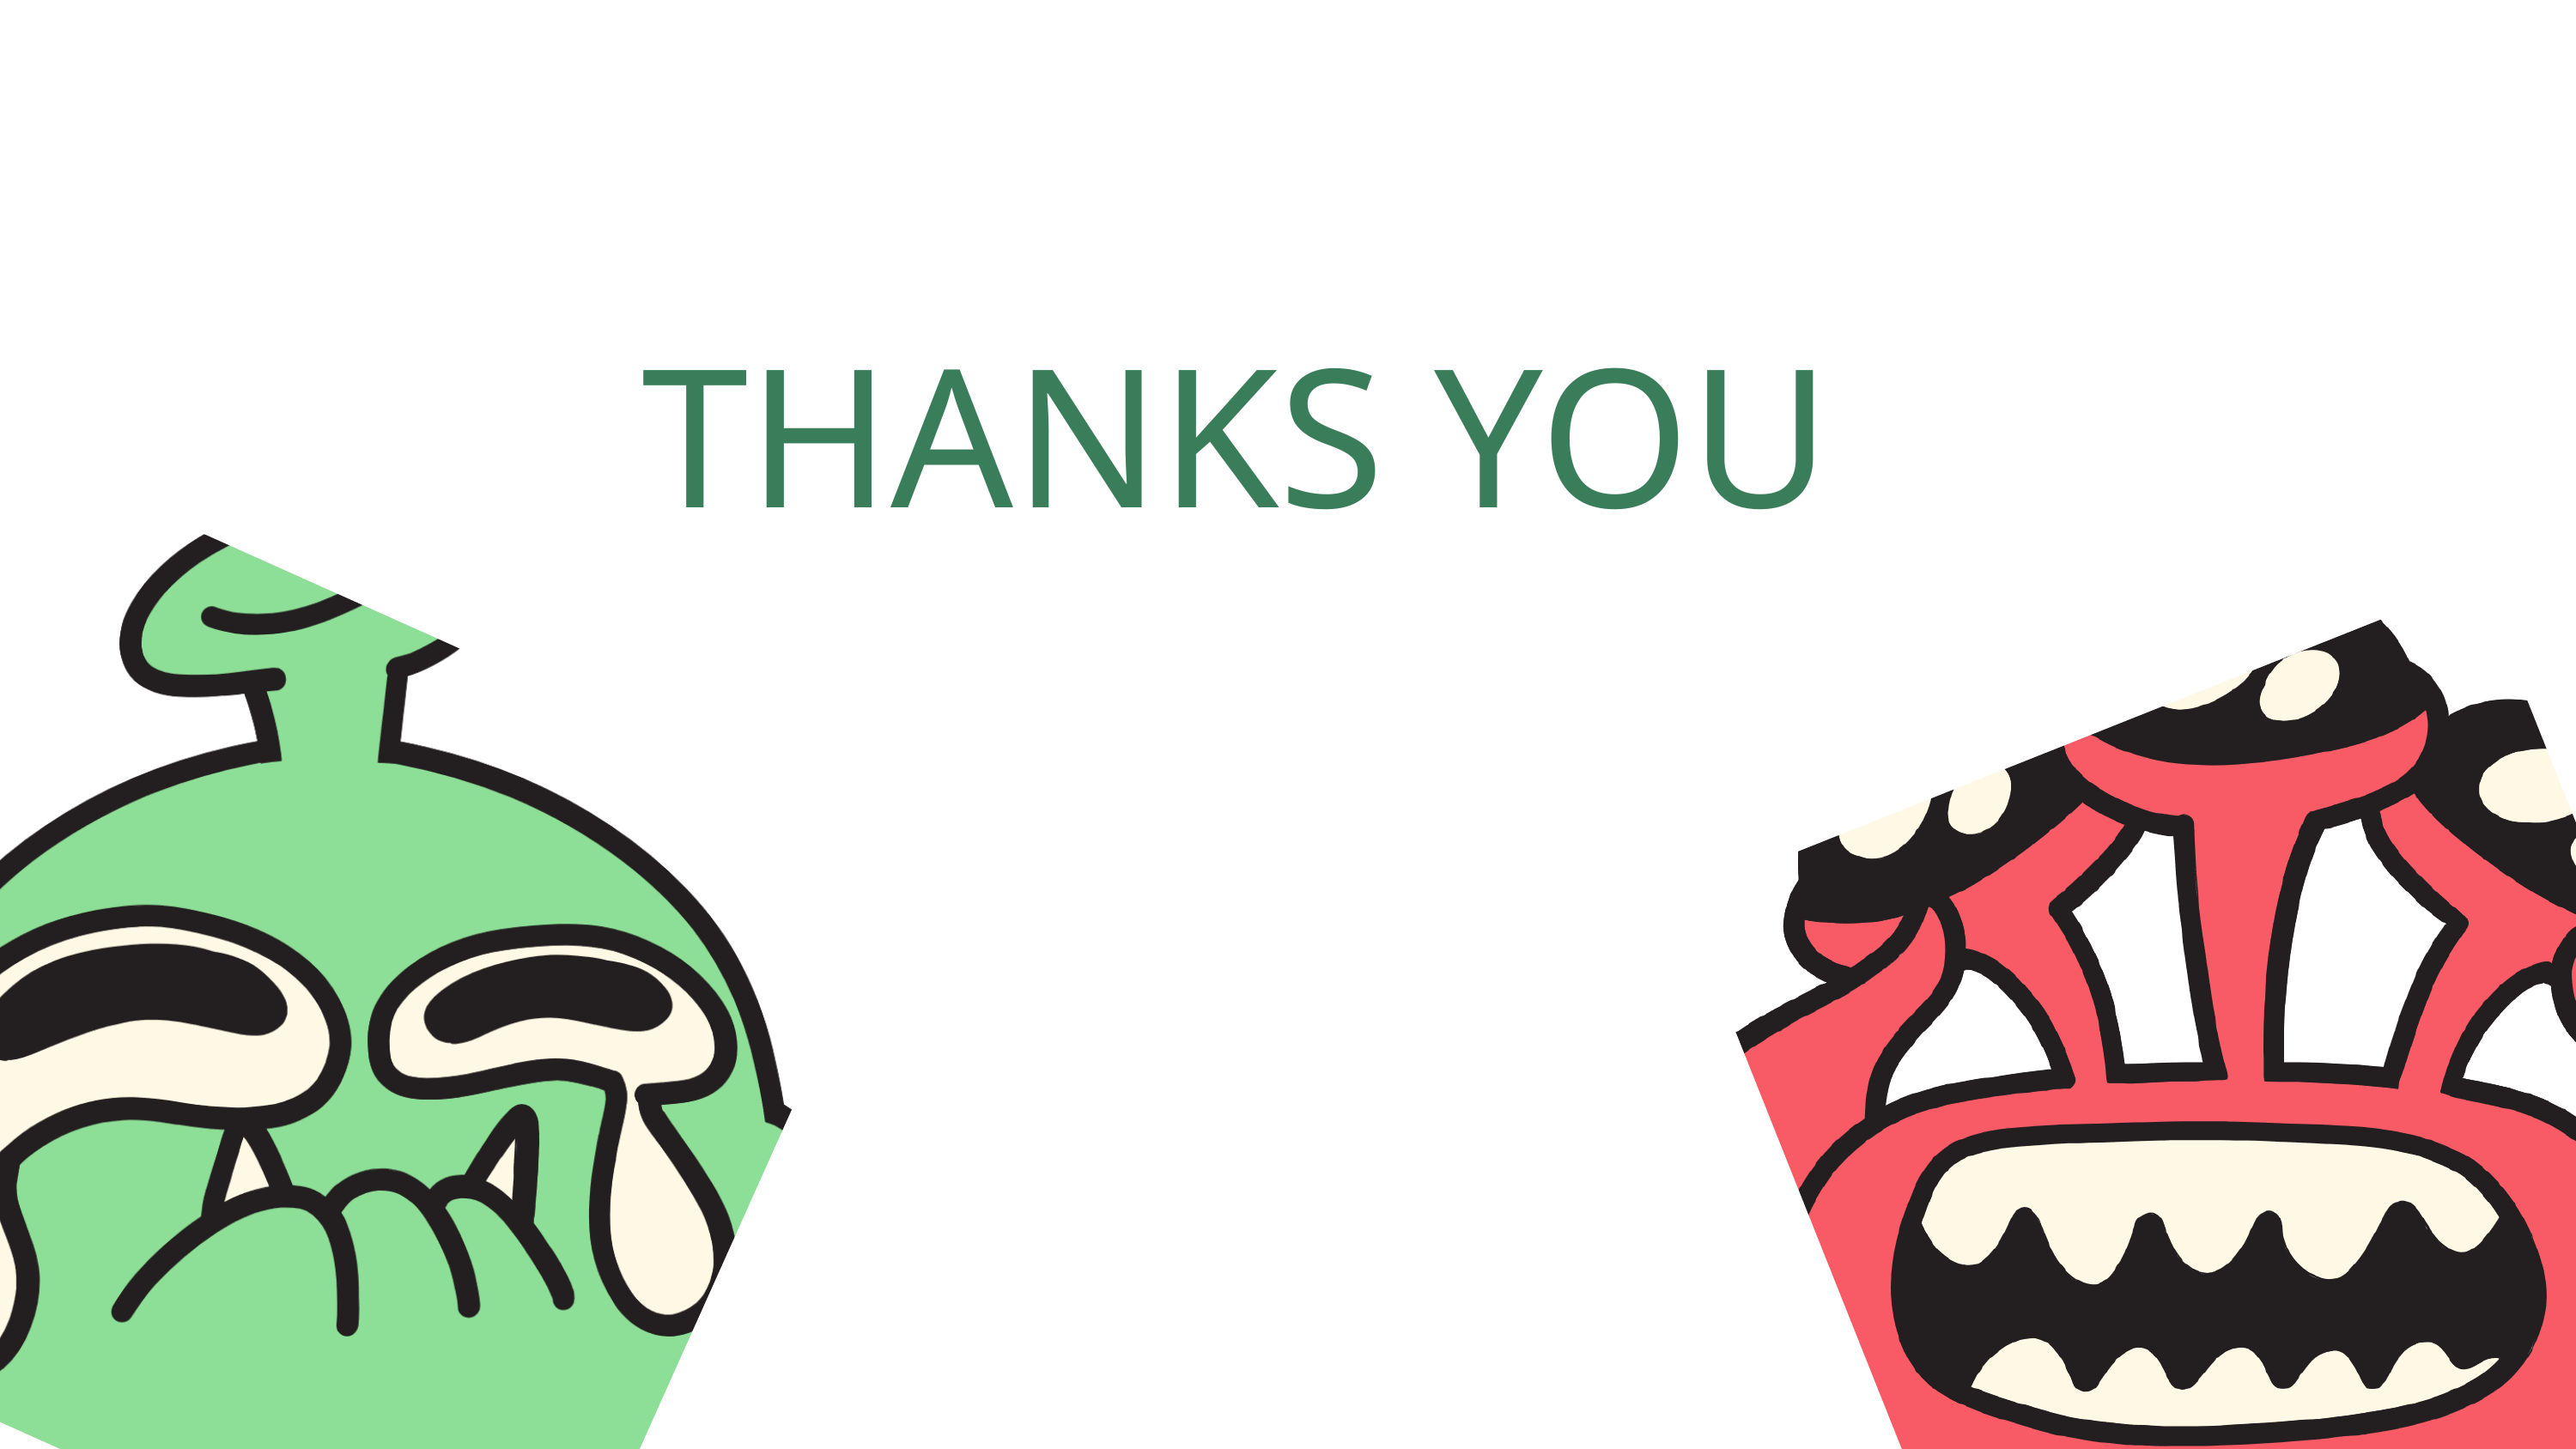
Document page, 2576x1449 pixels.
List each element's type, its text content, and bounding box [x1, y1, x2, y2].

text_box THANKS YOU [283, 392, 2241, 547]
text_box [1682, 580, 2576, 1449]
text_box [0, 494, 908, 1449]
